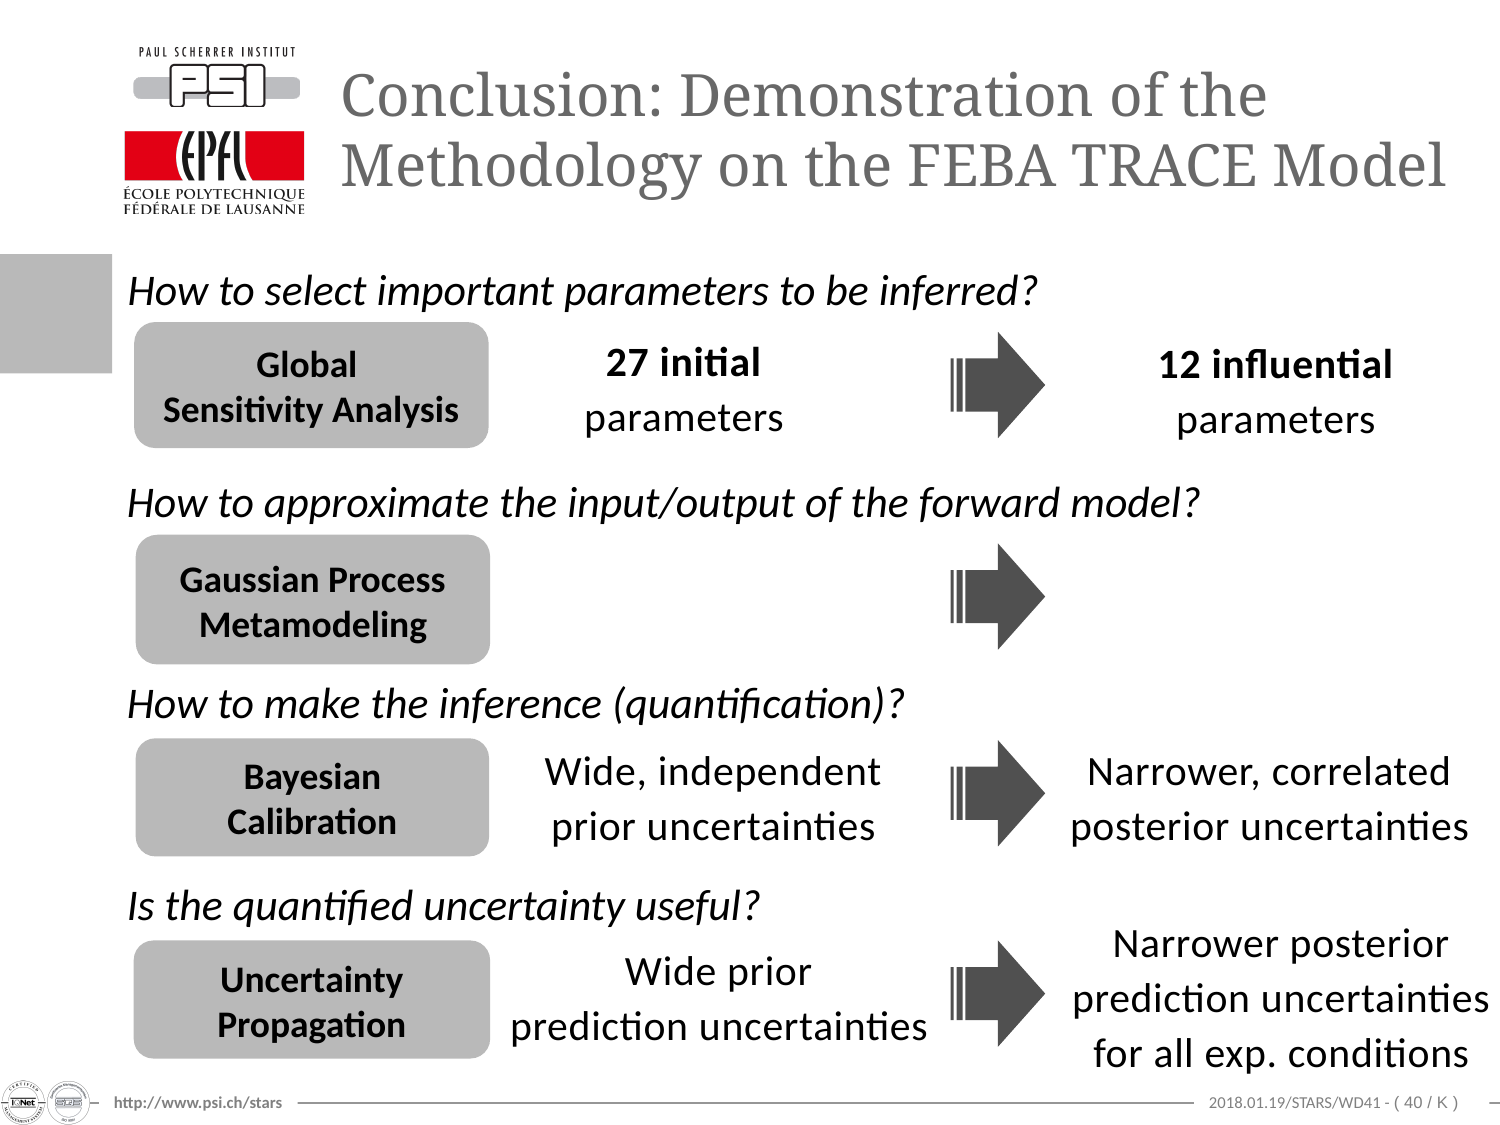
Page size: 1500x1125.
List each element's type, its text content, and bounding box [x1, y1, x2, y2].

text_box Uncertainty Propagation [133, 940, 491, 1059]
text_box Wide, independent prior uncertainties [513, 730, 914, 857]
text_box [950, 358, 954, 412]
text_box [950, 570, 954, 624]
title Conclusion: Demonstration of the Methodology on the FEBA TRACE Model [340, 47, 1459, 209]
text_box [956, 570, 963, 624]
text_box [956, 358, 963, 412]
text_box [965, 543, 1046, 650]
text_box [950, 967, 954, 1021]
text_box Narrower, correlated posterior uncertainties [1068, 730, 1471, 857]
text_box How to approximate the input/output of the forward model? [112, 466, 1447, 534]
text_box [950, 766, 954, 820]
text_box [965, 940, 1046, 1047]
text_box Is the quantified uncertainty useful? [112, 868, 1447, 937]
text_box Global Sensitivity Analysis [134, 322, 489, 449]
text_box [965, 331, 1046, 439]
text_box How to make the inference (quantification)? [112, 667, 1449, 735]
text_box Narrower posterior prediction uncertainties for all exp. conditions [1068, 916, 1495, 1071]
text_box Wide prior prediction uncertainties [513, 916, 925, 1071]
picture [0, 1080, 90, 1125]
text_box 27 initial parameters [513, 321, 855, 448]
text_box [956, 766, 963, 820]
text_box Bayesian Calibration [135, 738, 490, 857]
text_box How to select important parameters to be inferred? [112, 253, 1448, 322]
text_box [956, 967, 963, 1021]
text_box [965, 740, 1046, 847]
text_box 12 influential parameters [1080, 322, 1471, 453]
text_box Gaussian Process Metamodeling [135, 534, 491, 665]
